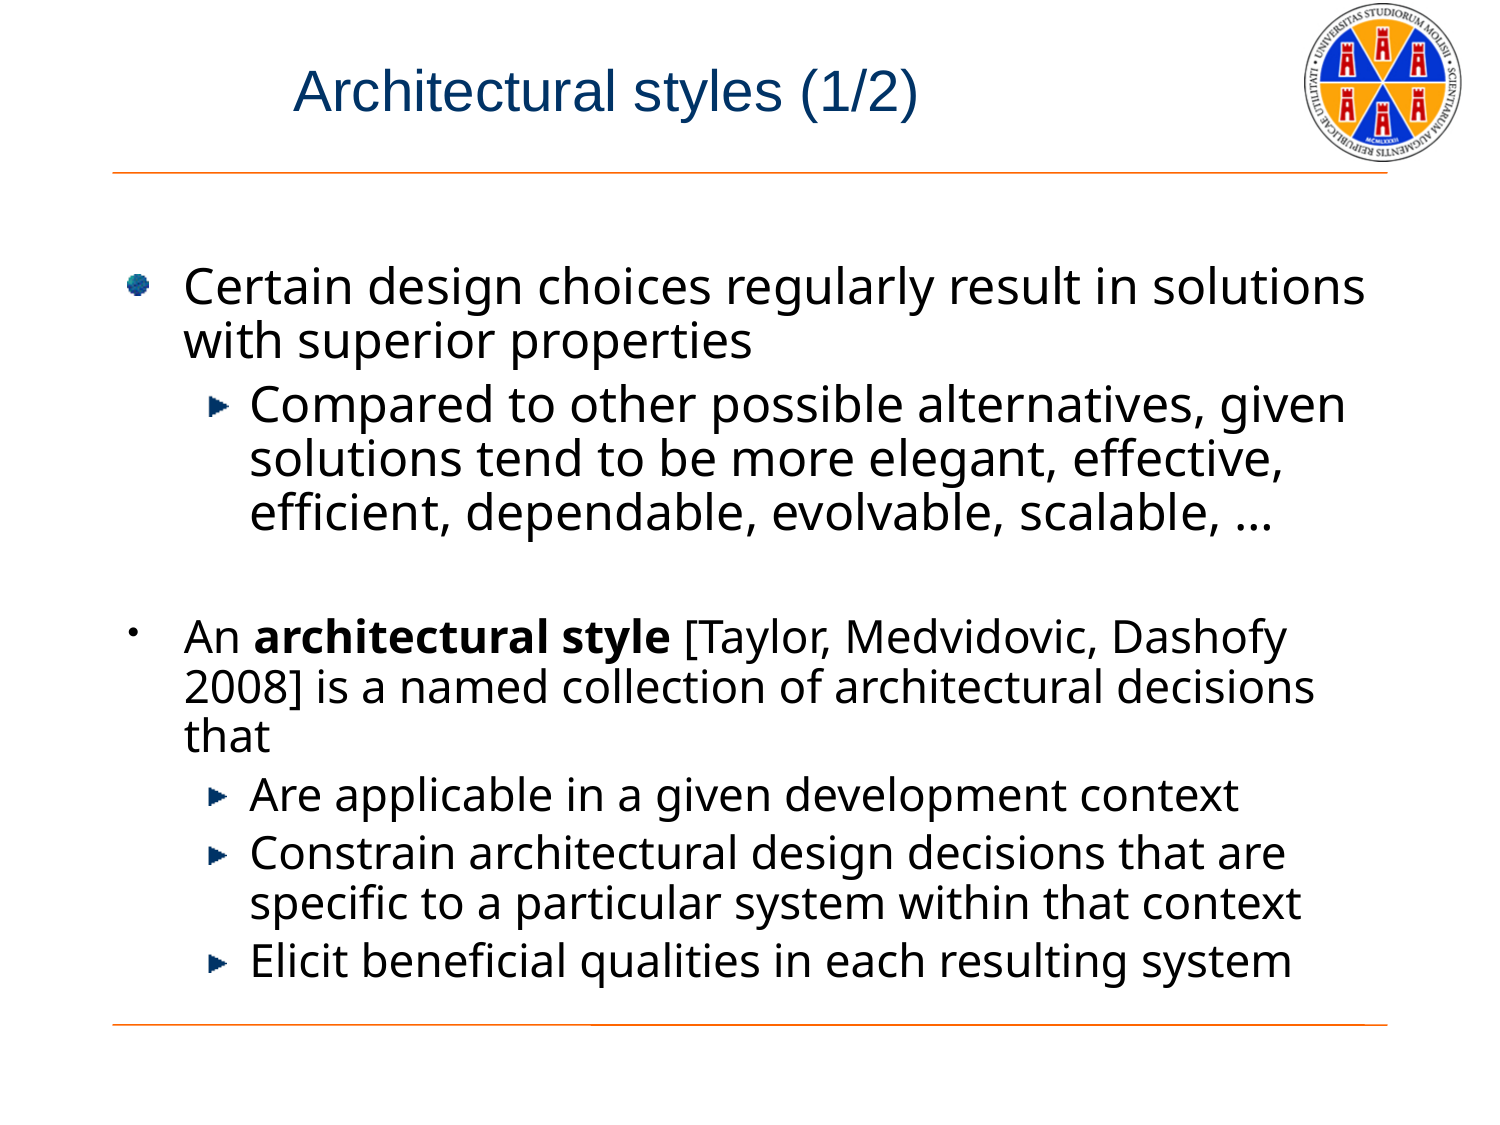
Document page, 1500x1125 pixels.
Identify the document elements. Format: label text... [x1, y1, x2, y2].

picture [1269, 0, 1500, 166]
title Architectural styles (1/2) [278, 18, 1211, 157]
list Certain design choices regularly result in solutions with superior properties Compared to other possible alternatives, given solutions tend to be more elegant, effective, efficient, dependable, evolvable, scalable, … An architectural style [Taylor, Medvidovic, Dashofy 2008] is a named collection of architectural decisions that Are applicable in a given development context Constrain architectural design decisions that are specific to a particular system within that context Elicit beneficial qualities in each resulting system [112, 253, 1388, 1071]
picture [202, 781, 227, 806]
picture [202, 948, 227, 973]
picture [202, 389, 229, 417]
picture [202, 840, 227, 865]
picture [127, 274, 149, 296]
